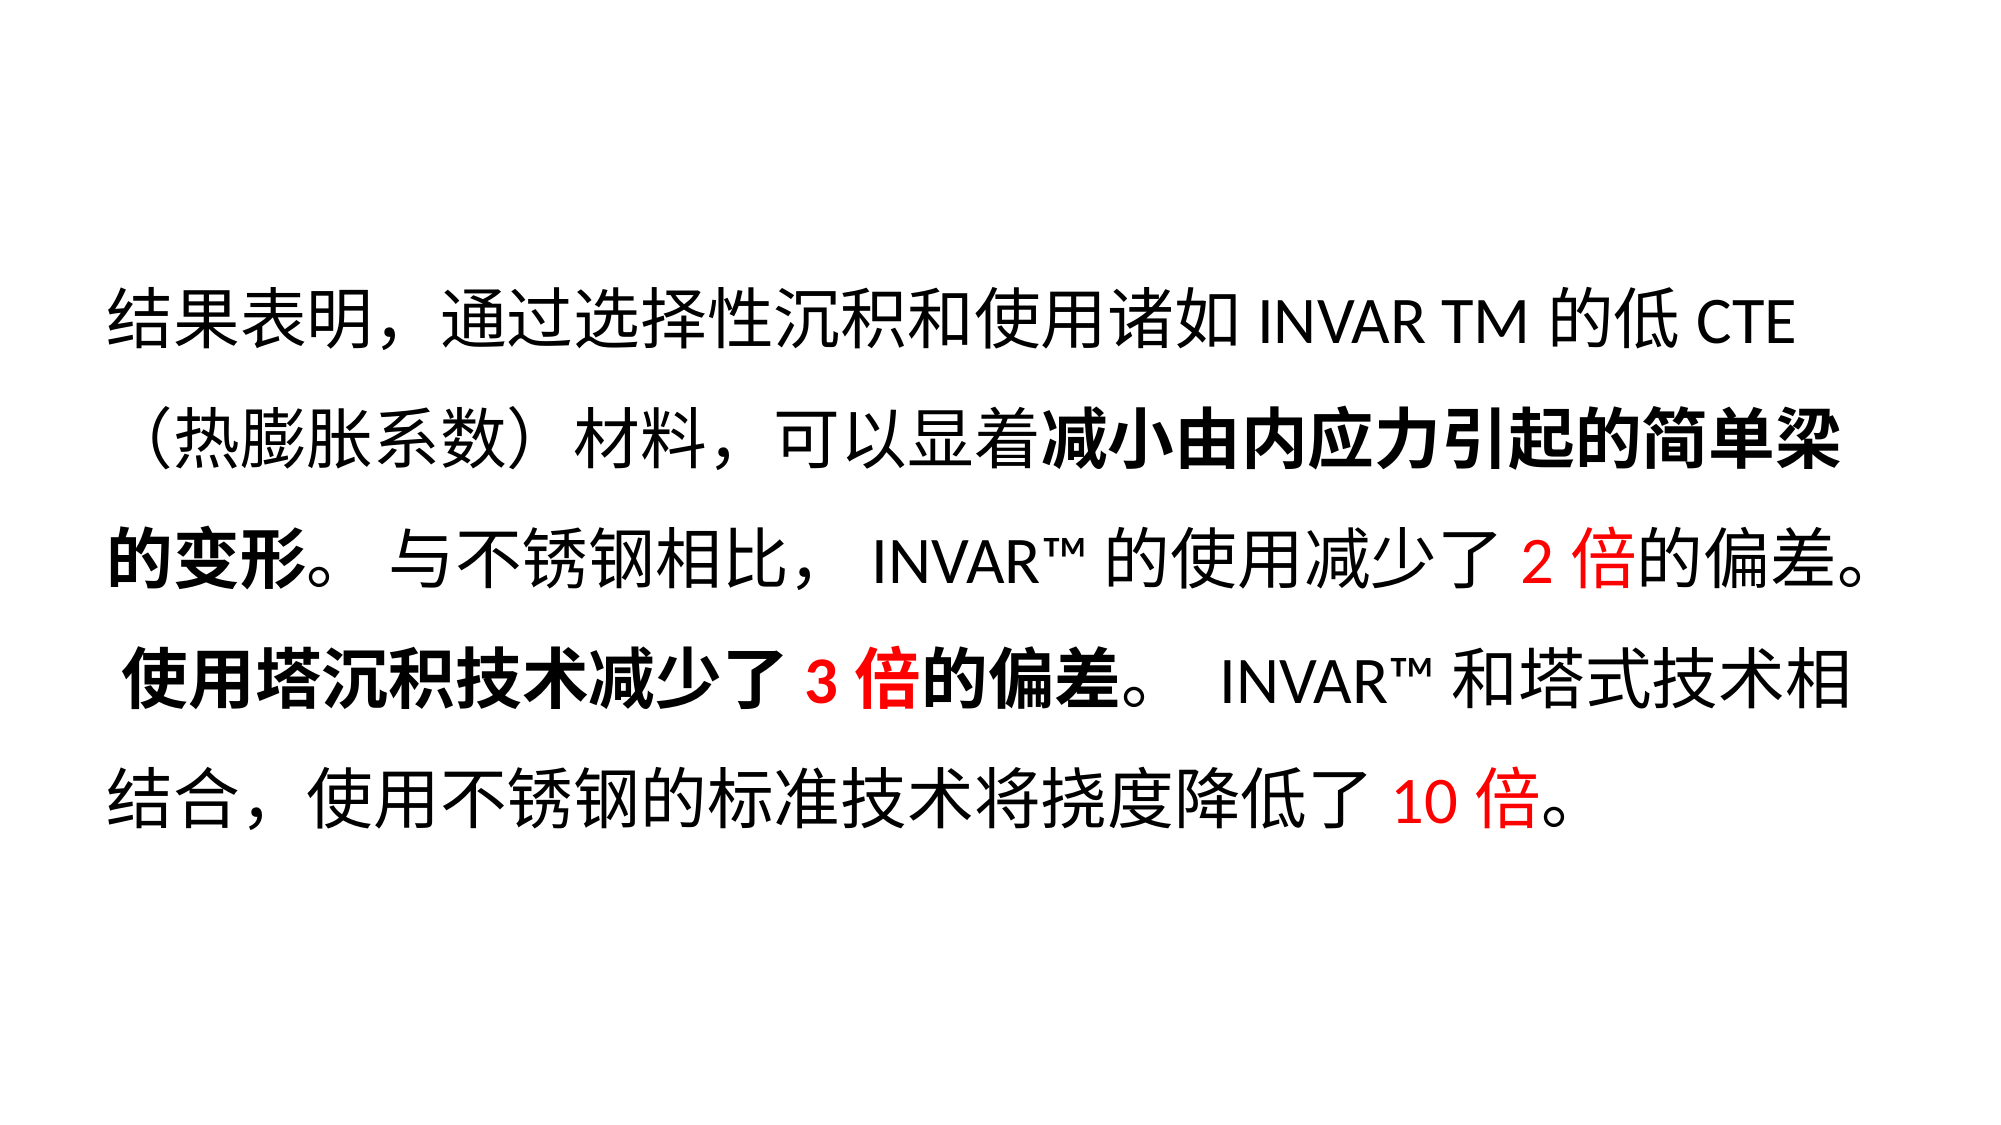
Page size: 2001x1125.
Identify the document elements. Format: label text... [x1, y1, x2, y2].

text_box 结果表明，通过选择性沉积和使用诸如INVAR TM的低CTE（热膨胀系数）材料，可以显着减小由内应力引起的简单梁的变形。 与不锈钢相比，INVAR™的使用减少了2倍的偏差。 使用塔沉积技术减少了3倍的偏差。 INVAR™和塔式技术相结合，使用不锈钢的标准技术将挠度降低了10倍。 [91, 229, 1909, 844]
